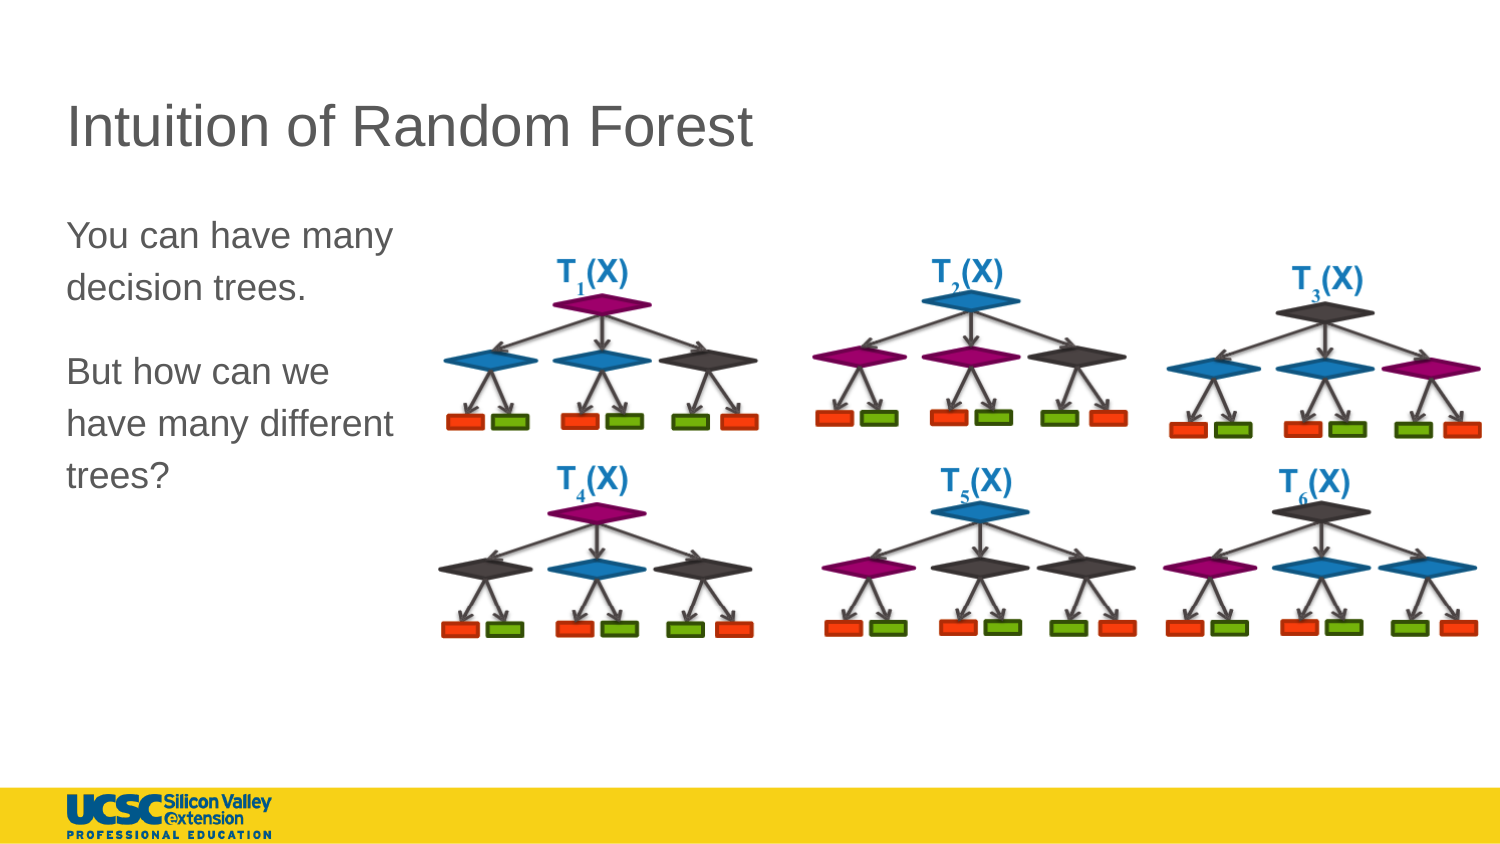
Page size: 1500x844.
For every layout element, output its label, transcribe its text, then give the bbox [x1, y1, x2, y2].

picture [436, 240, 1491, 646]
picture [60, 787, 277, 844]
title Intuition of Random Forest [51, 72, 1449, 167]
list You can have many decision trees. But how can we have many different trees? [51, 189, 416, 750]
